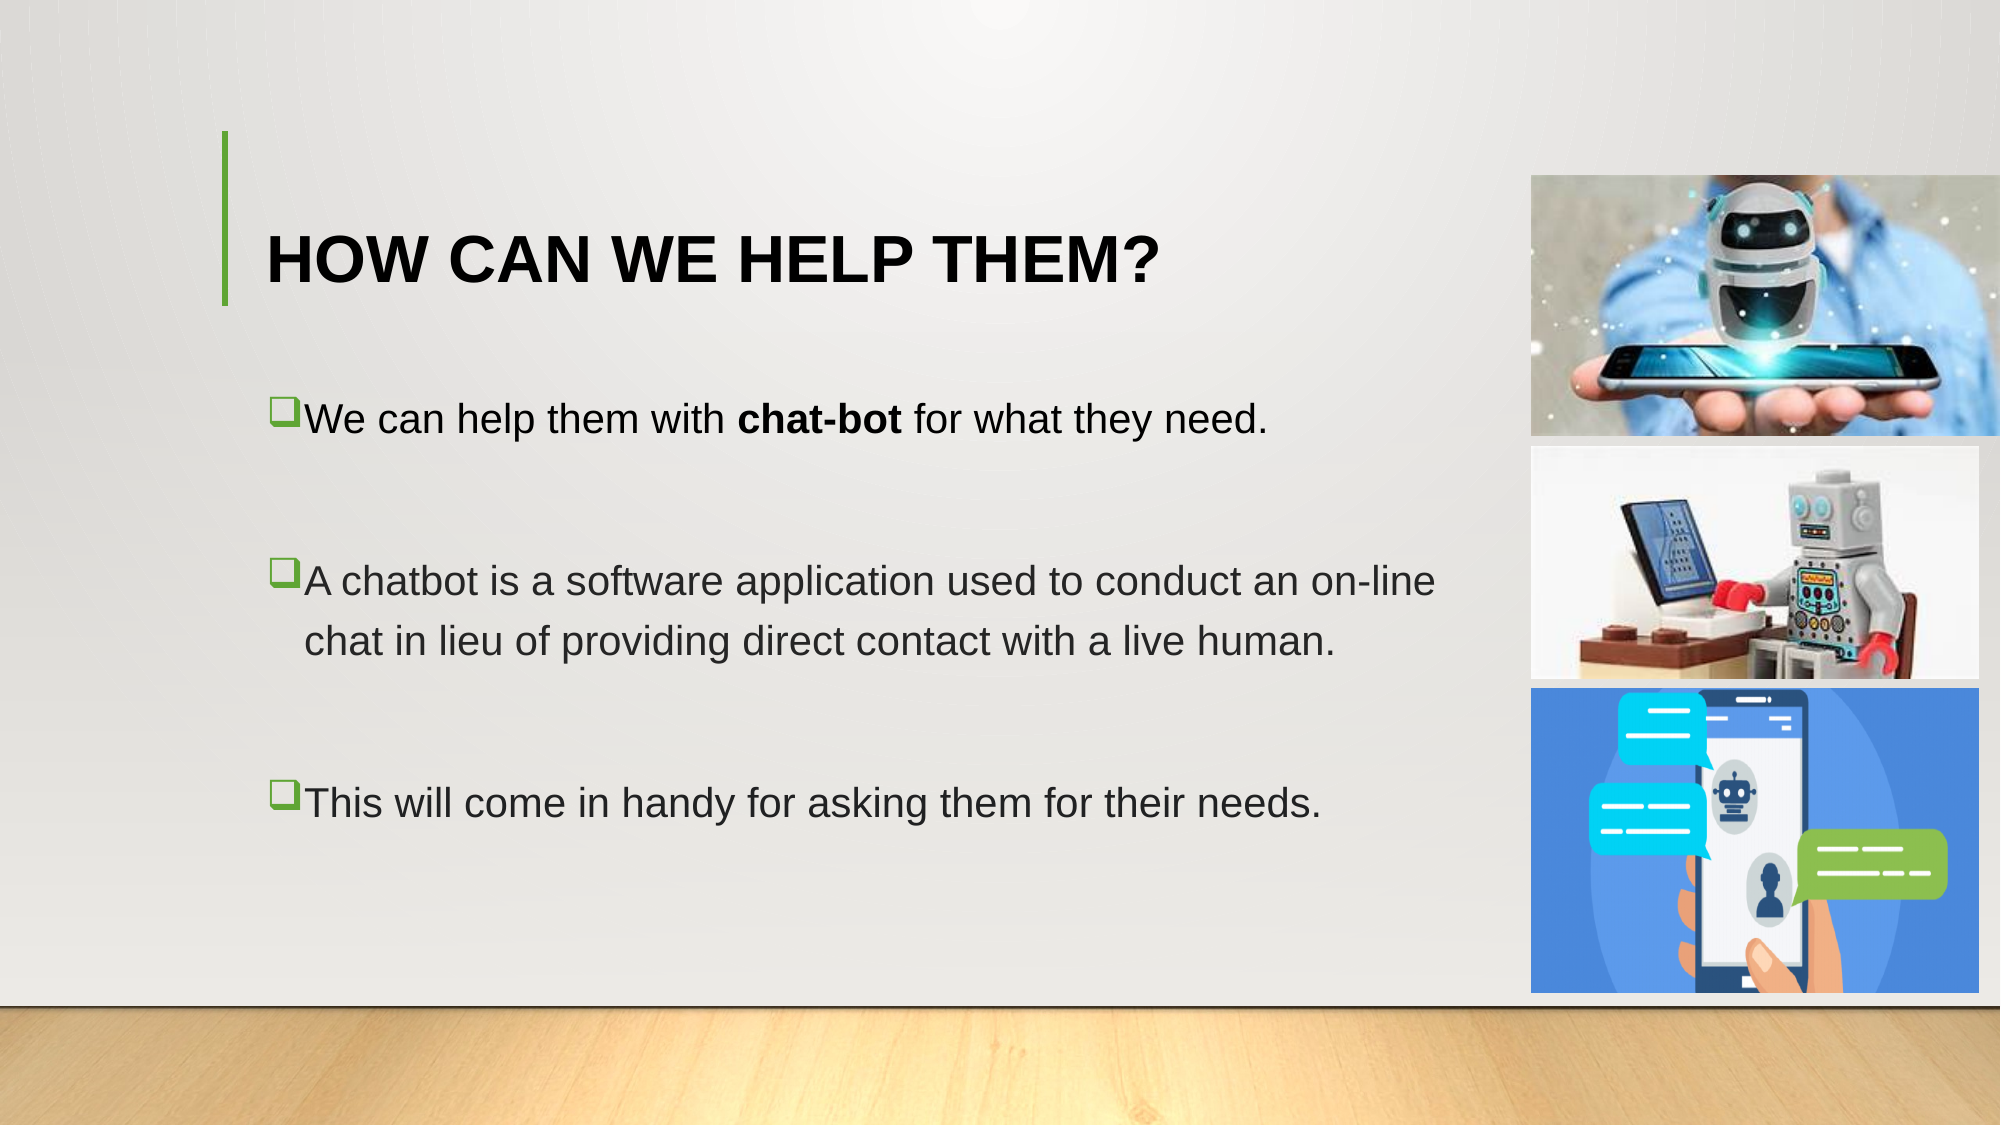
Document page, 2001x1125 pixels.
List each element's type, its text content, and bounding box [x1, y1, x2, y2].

picture [1530, 688, 1980, 994]
picture [0, 1006, 2000, 1125]
list We can help them with chat-bot for what they need. A chatbot is a software application used to conduct an on-line chat in lieu of providing direct contact with a live human. This will come in handy for asking them for their needs. [251, 303, 1477, 967]
title HOW CAN WE HELP THEM? [251, 131, 1814, 305]
picture [1530, 446, 1980, 679]
picture [1530, 175, 2000, 437]
